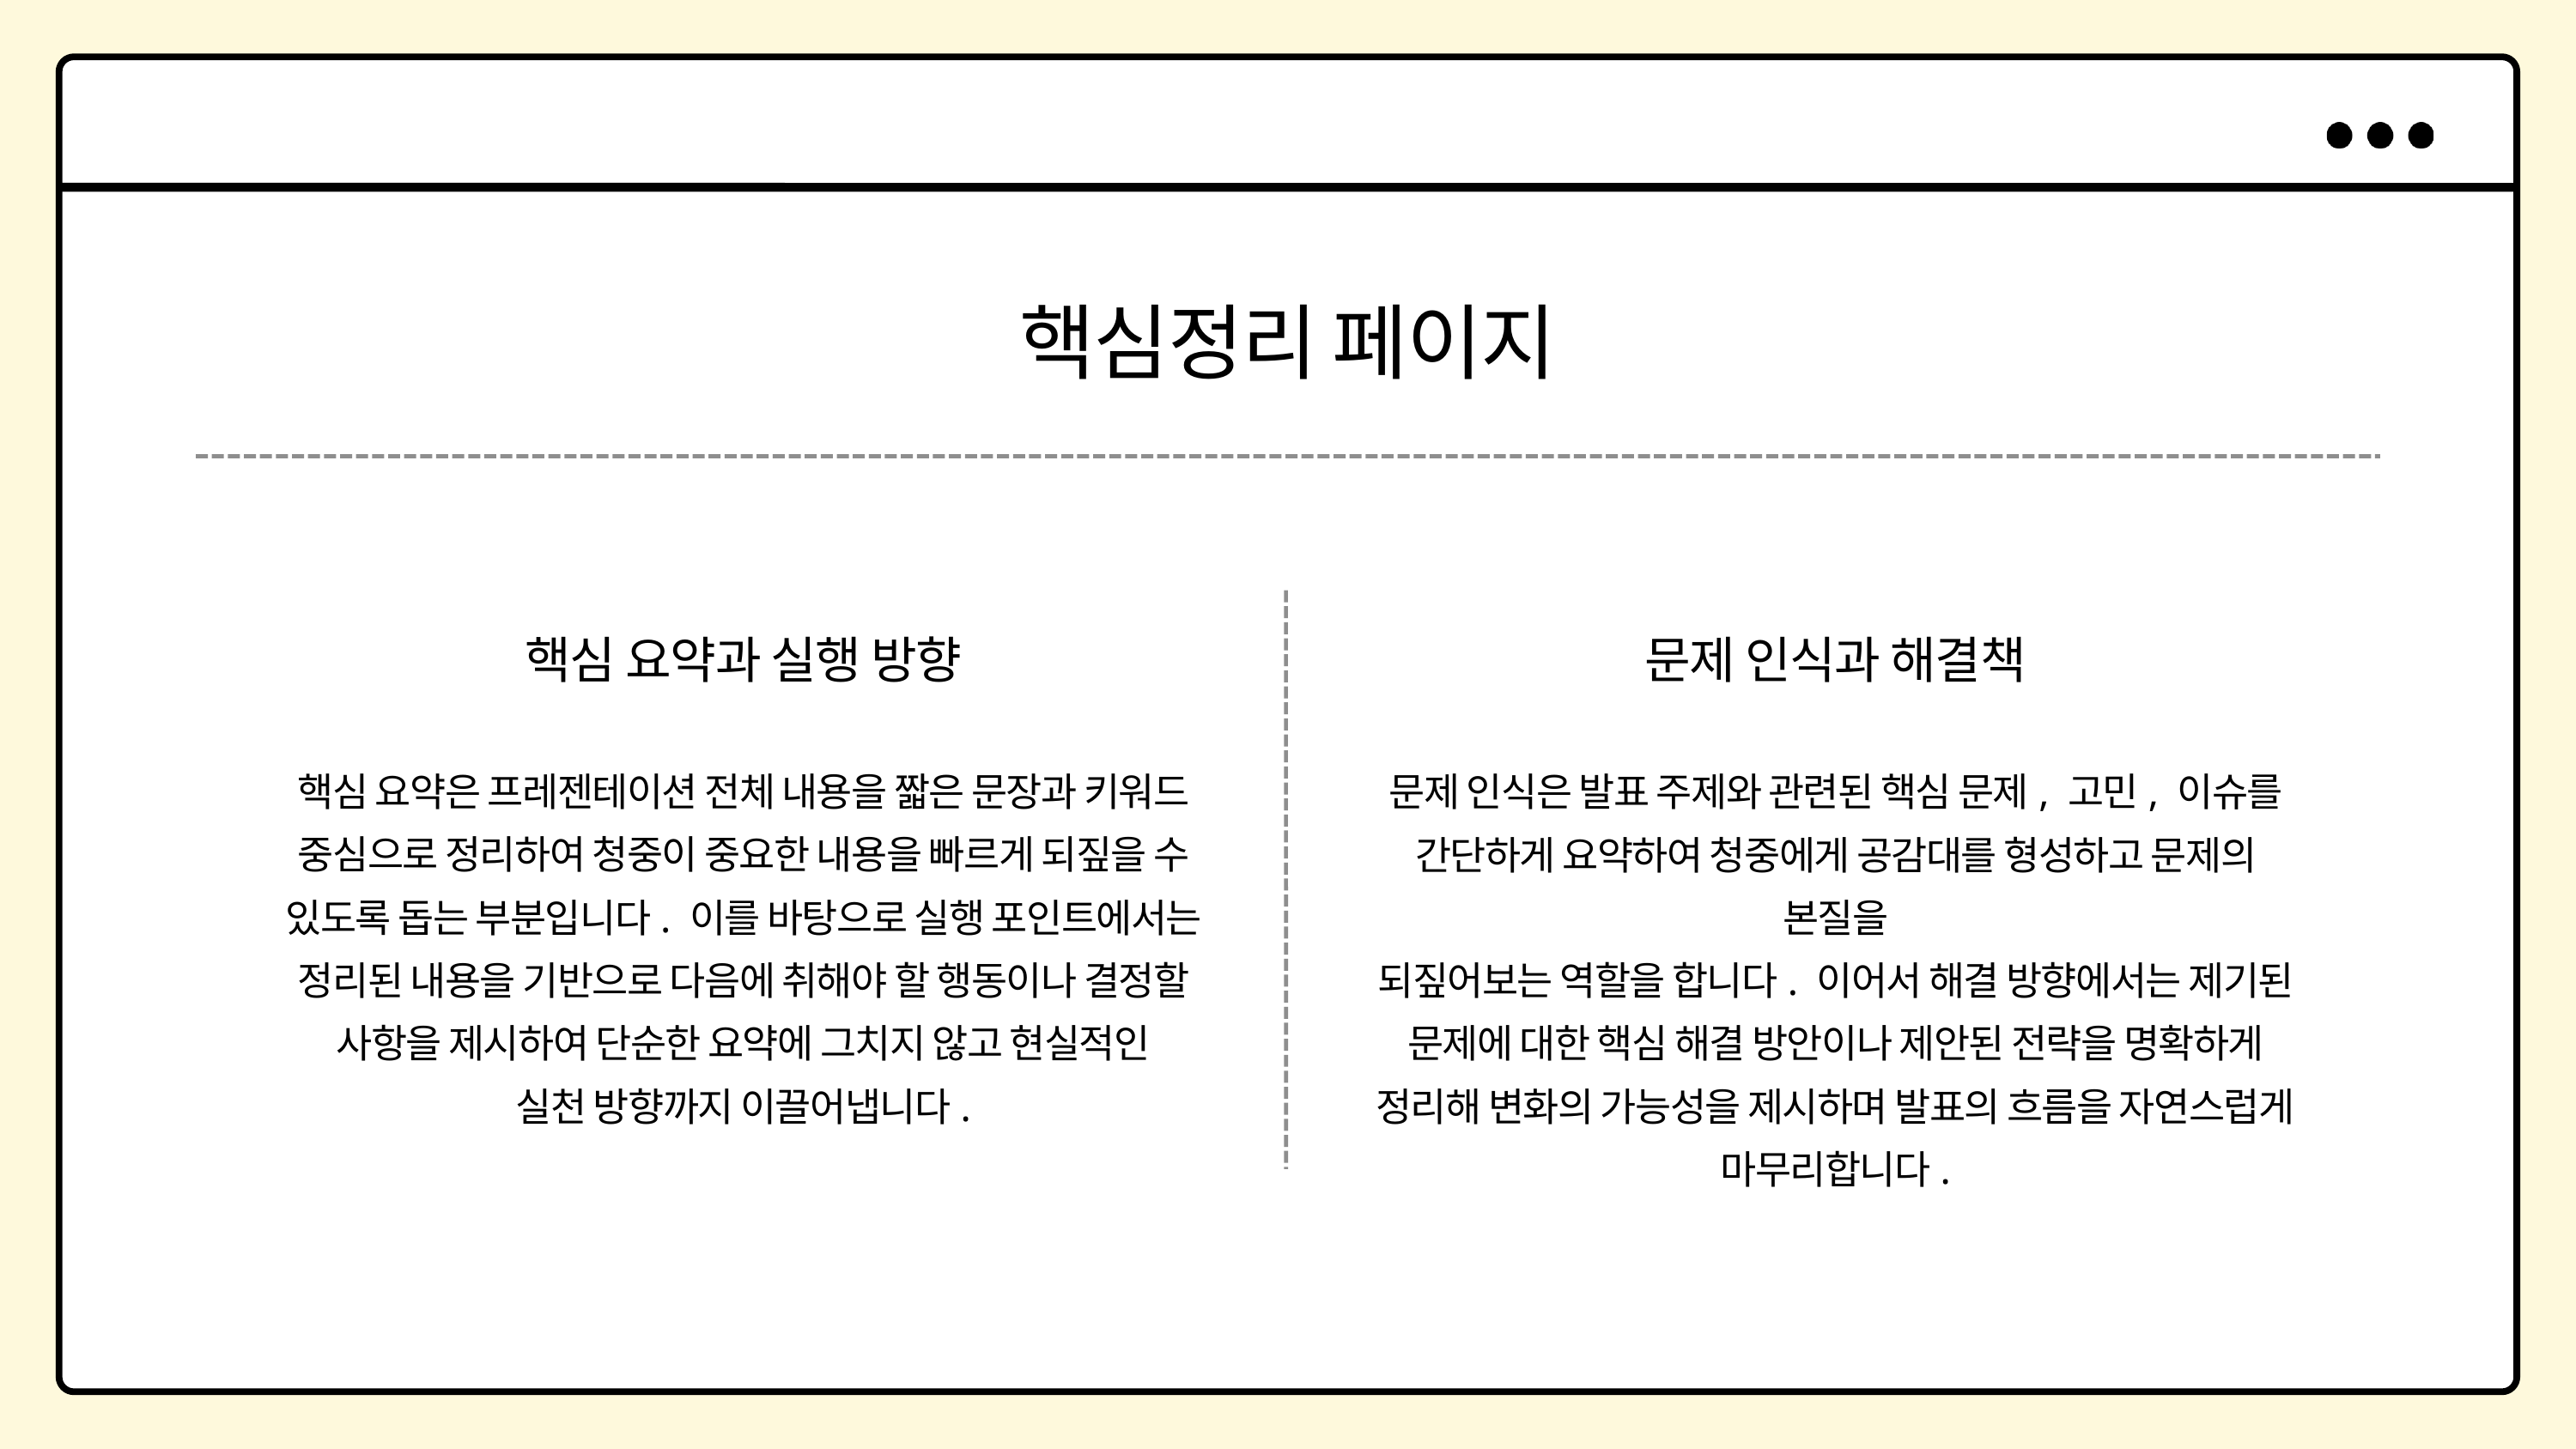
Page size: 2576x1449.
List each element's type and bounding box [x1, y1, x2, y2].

text_box [58, 56, 2518, 1392]
